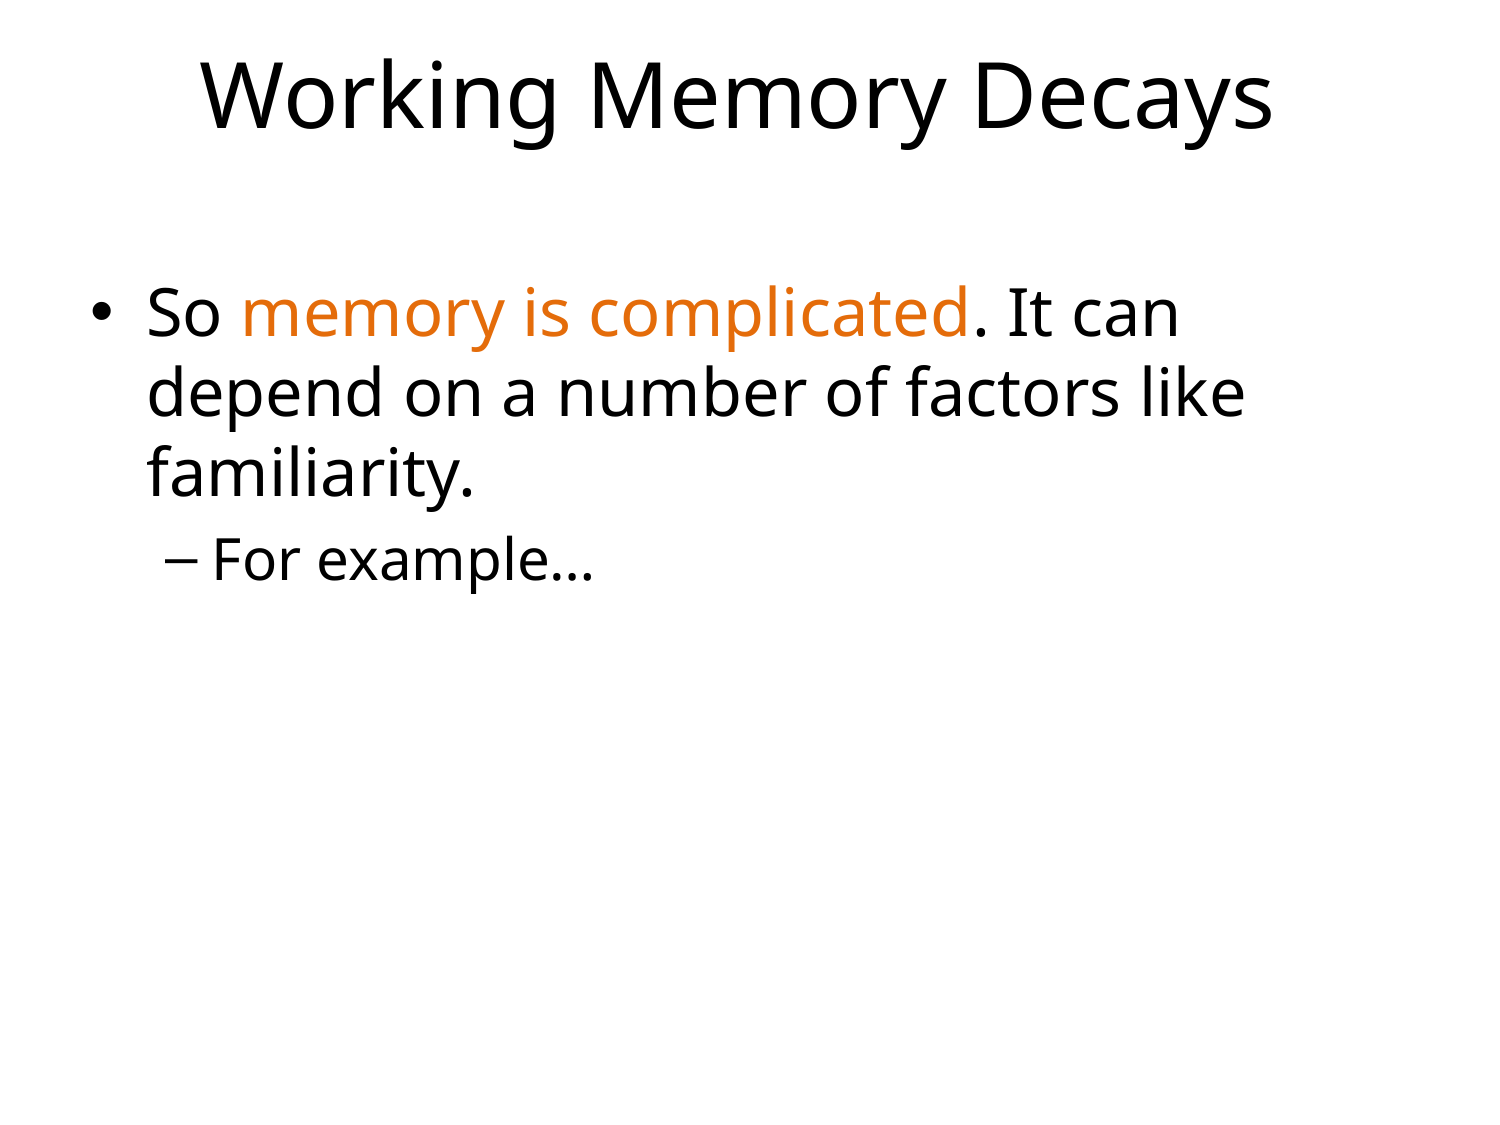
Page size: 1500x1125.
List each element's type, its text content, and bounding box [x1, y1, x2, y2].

list So memory is complicated. It can depend on a number of factors like familiarity. For example… [75, 262, 1425, 1005]
text_box Working Memory Decays [74, 0, 1425, 186]
